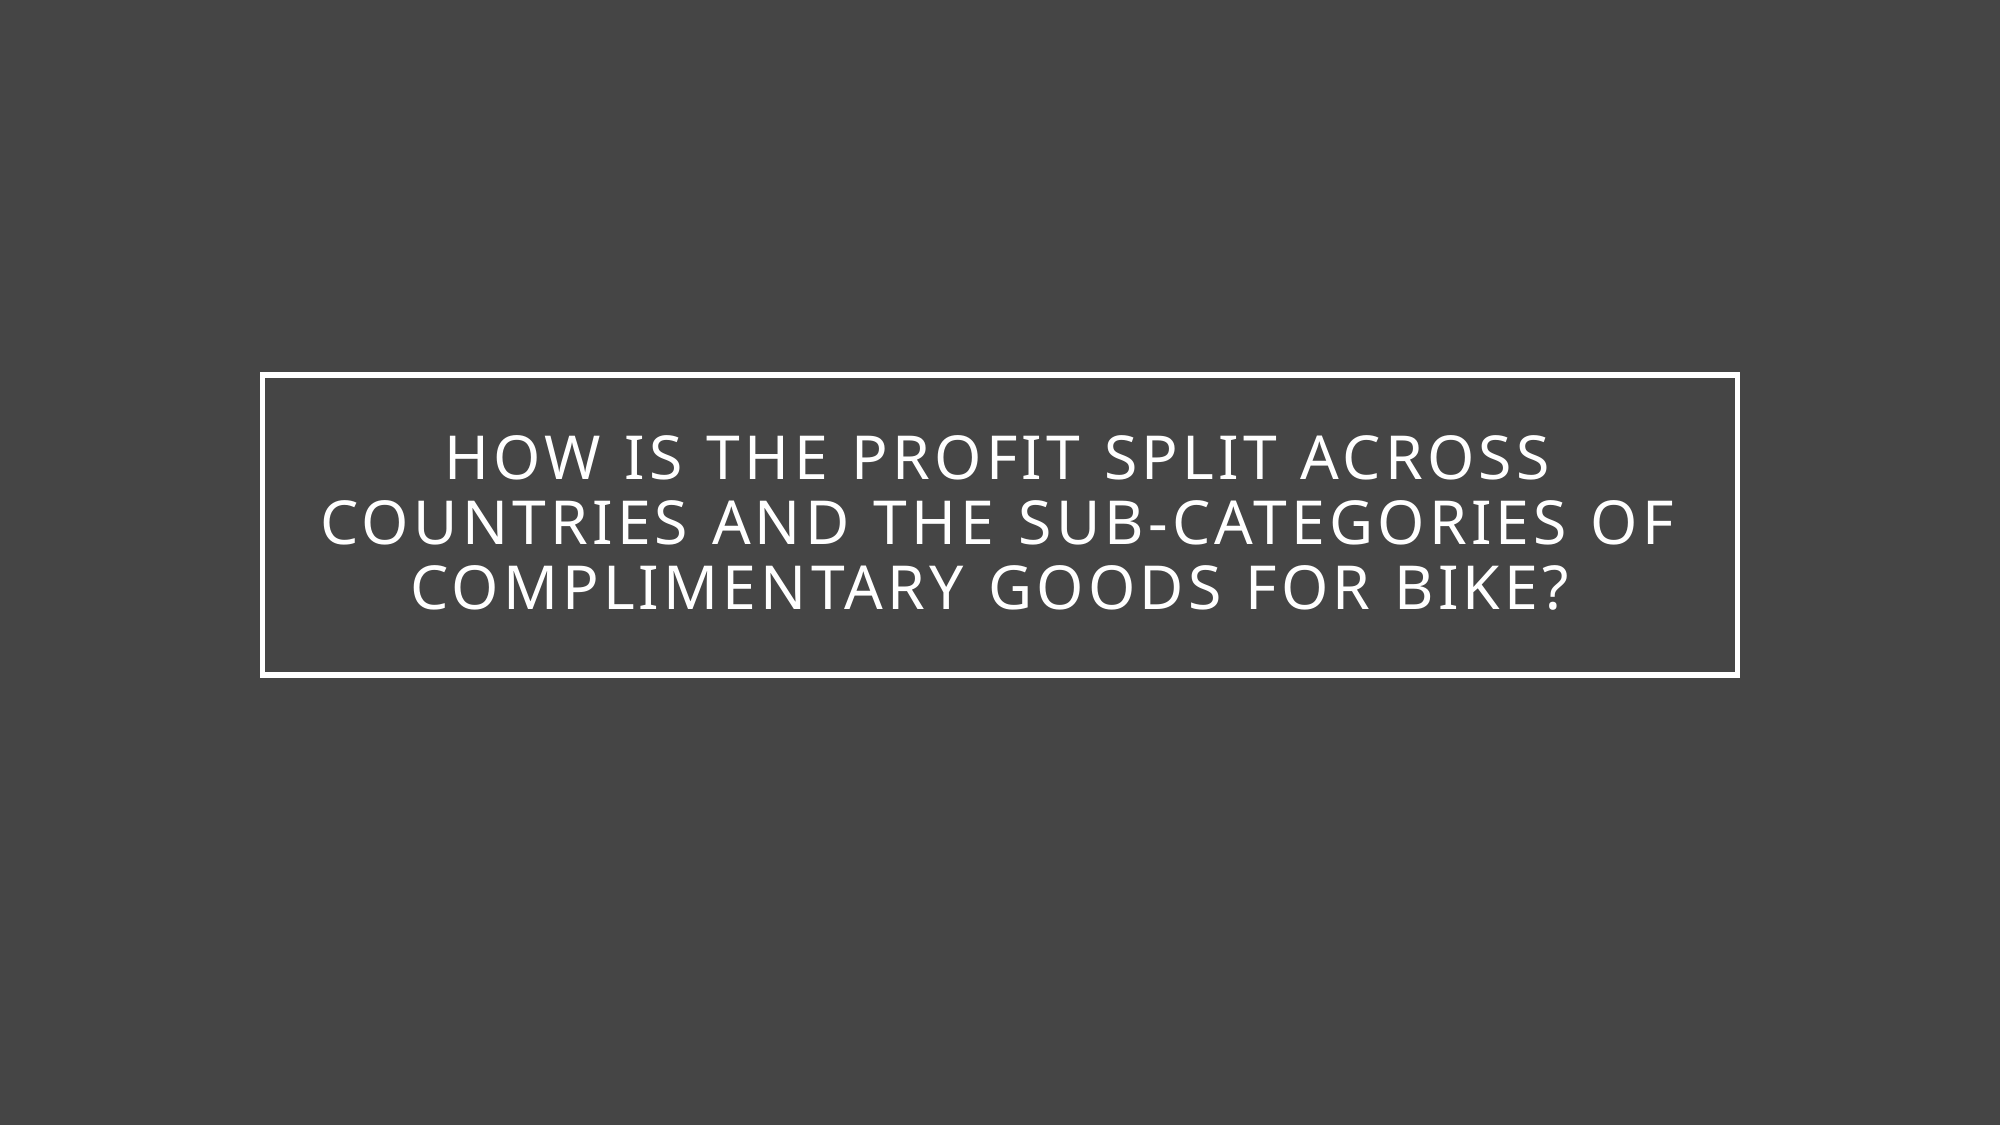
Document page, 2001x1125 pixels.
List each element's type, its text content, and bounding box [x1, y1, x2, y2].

title How is the profit split across countries and the sub-categories of complimentary goods for bike? [260, 372, 1740, 678]
